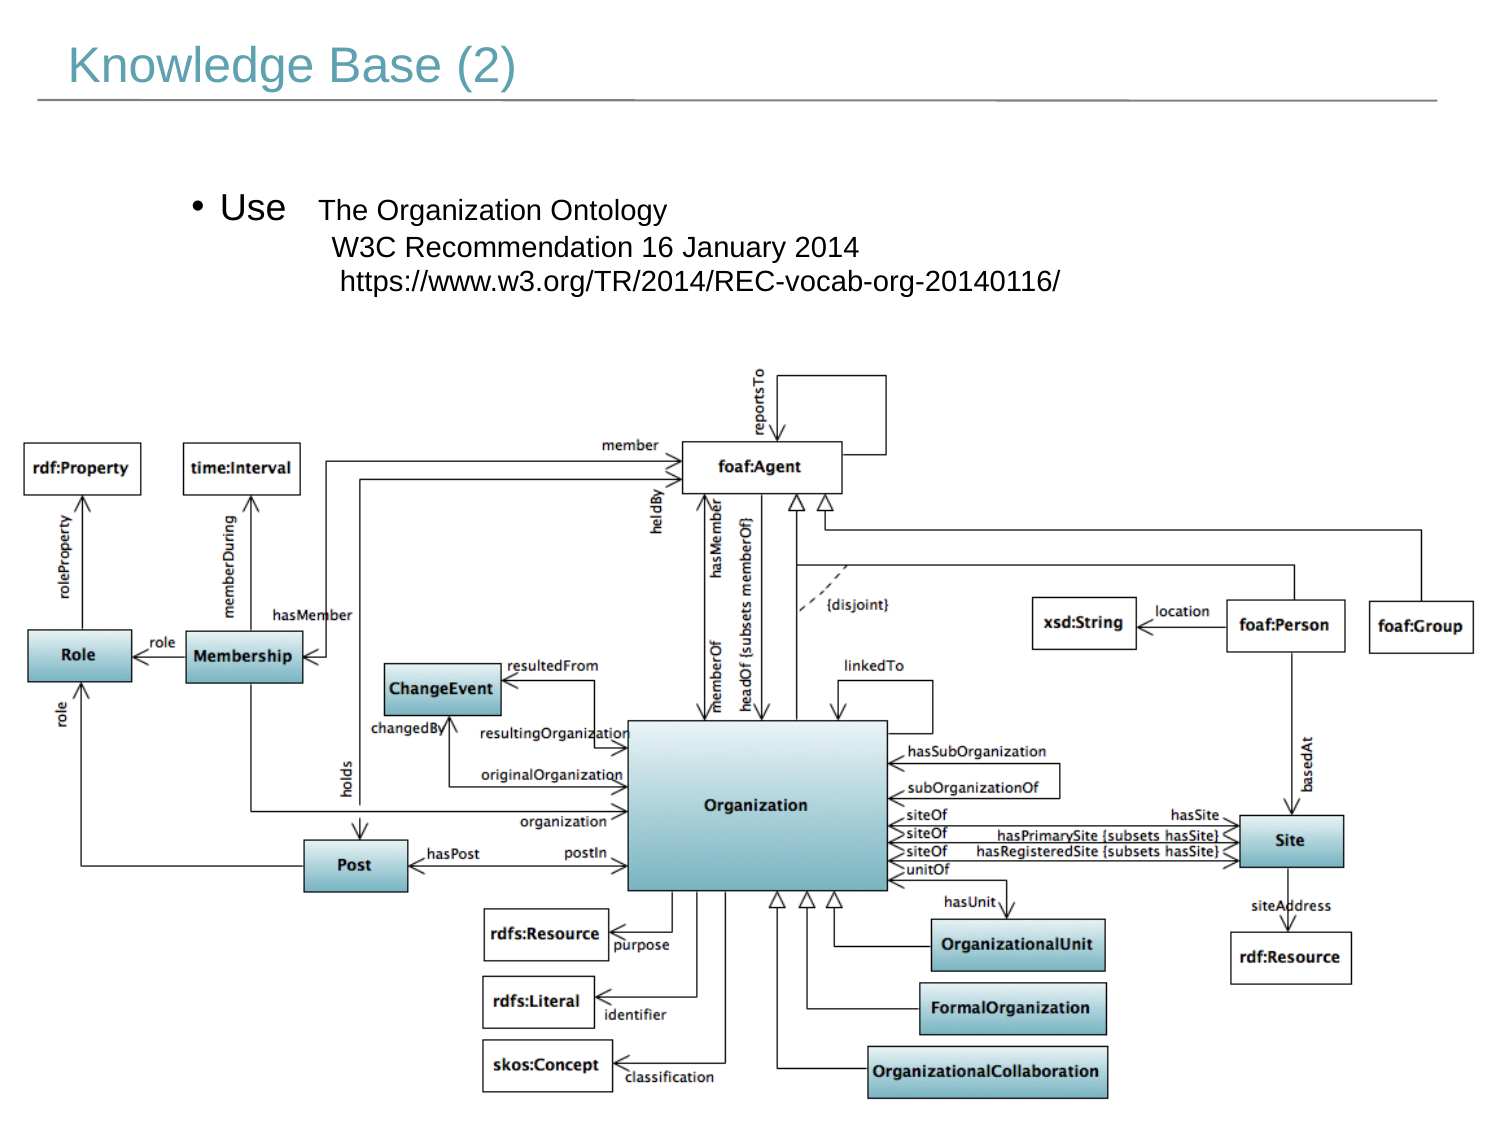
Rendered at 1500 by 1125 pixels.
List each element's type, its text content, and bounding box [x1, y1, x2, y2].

picture [20, 366, 1478, 1103]
text_box Use The Organization Ontology W3C Recommendation 16 January 2014 https://www.w3.org/TR/2014/REC-vocab-org-20140116/ [101, 130, 1077, 306]
text_box Knowledge Base (2) [52, 24, 533, 98]
